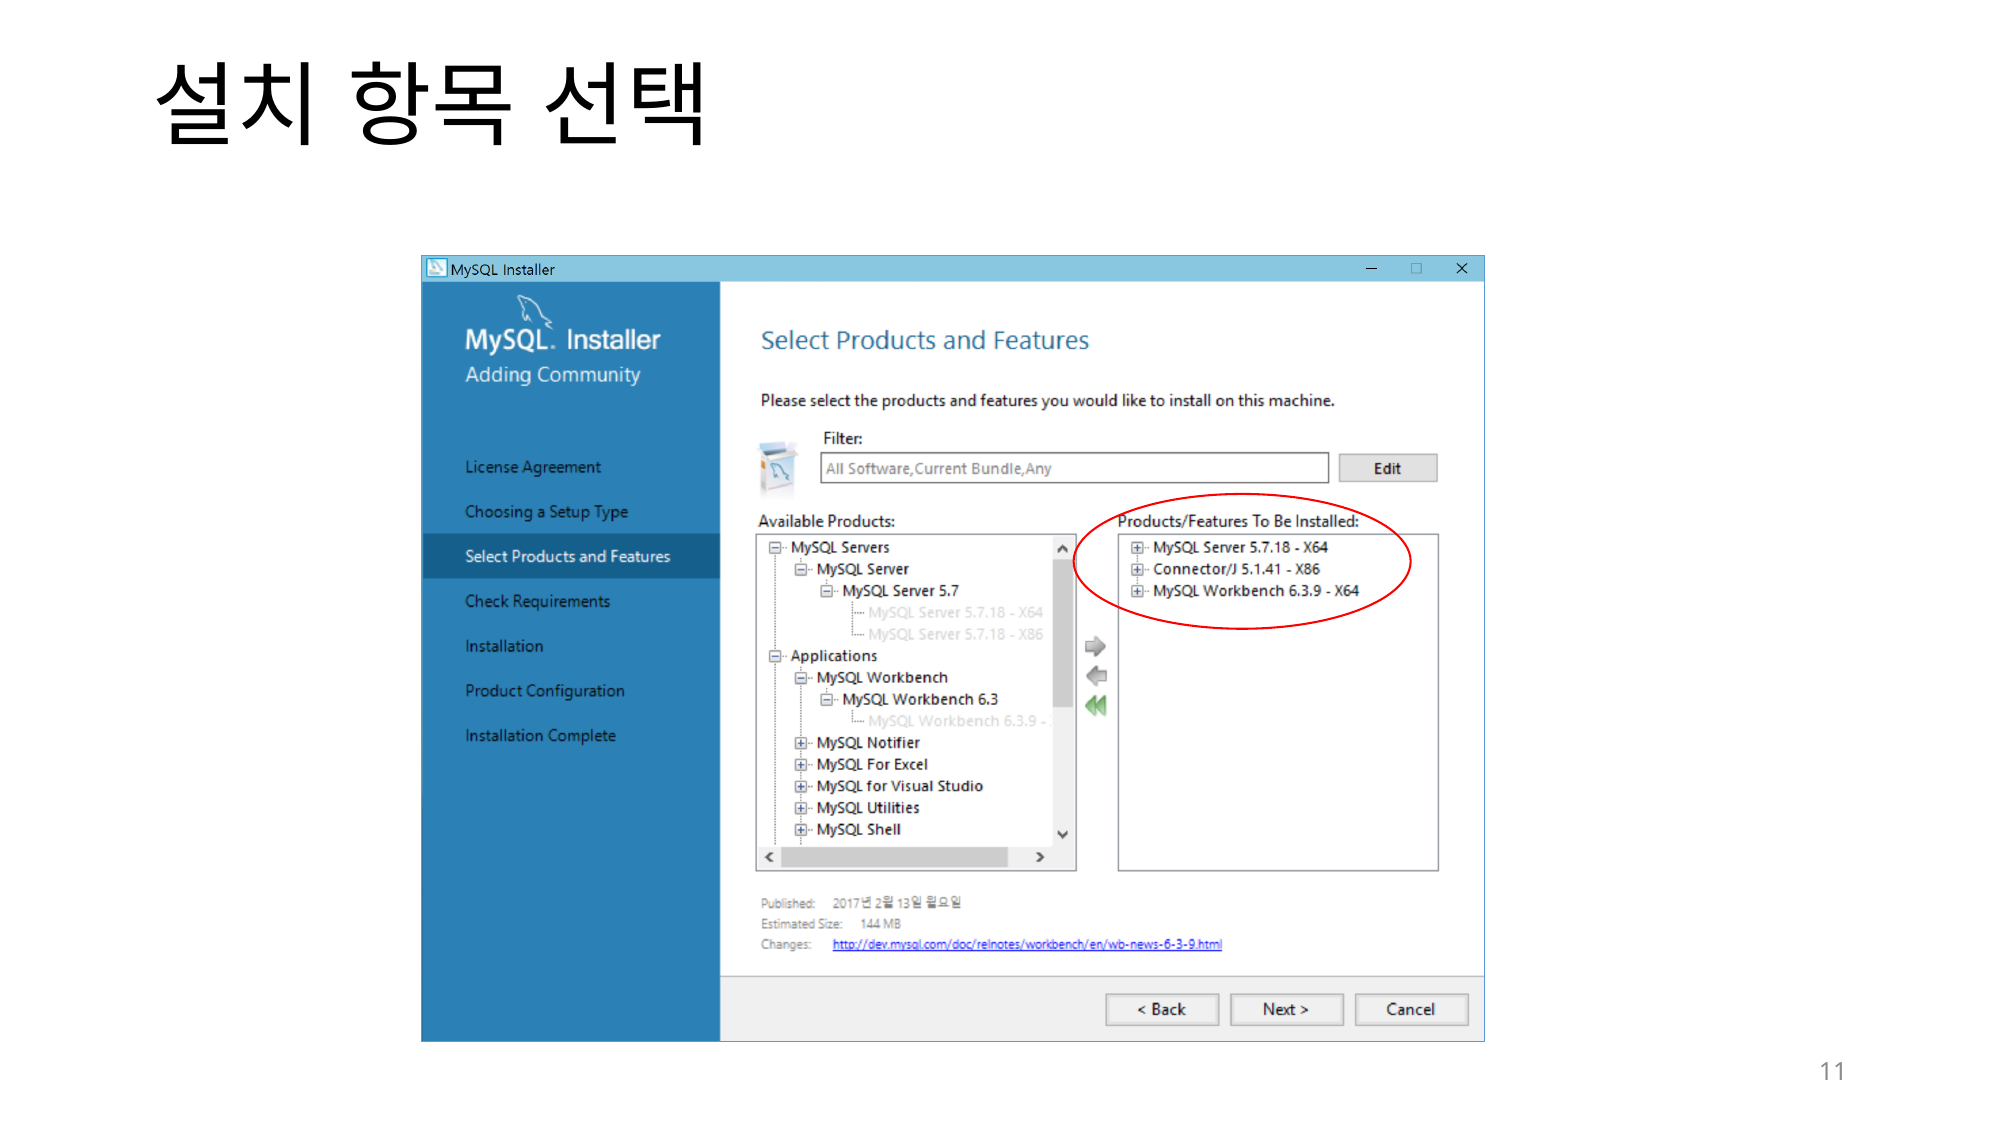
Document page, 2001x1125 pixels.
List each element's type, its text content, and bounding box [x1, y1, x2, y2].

title 설치 항목 선택 [137, 0, 1863, 218]
picture [421, 255, 1485, 1042]
slide_number 11 [1412, 1042, 1863, 1103]
